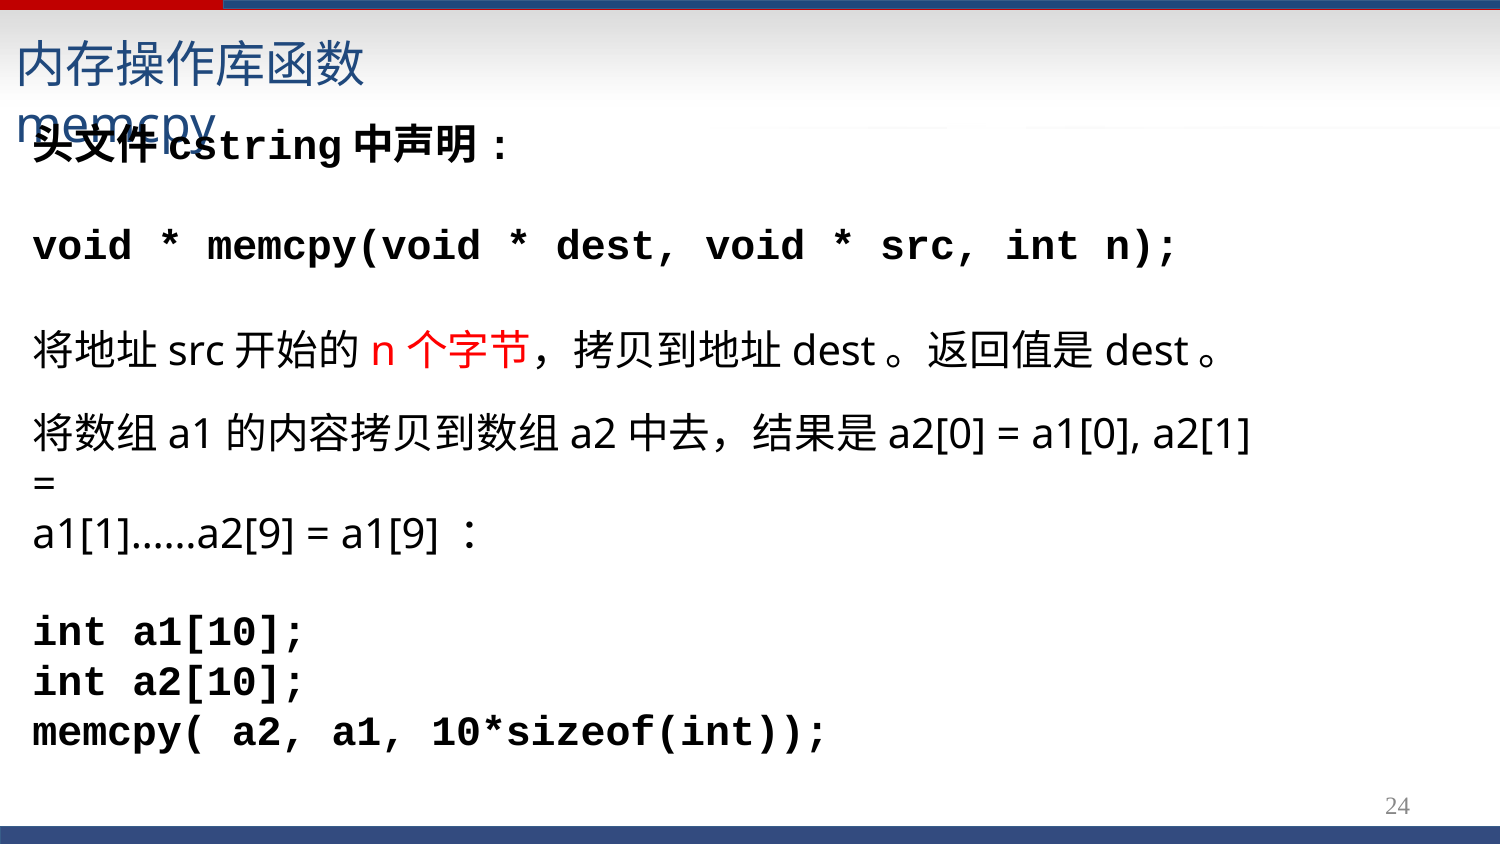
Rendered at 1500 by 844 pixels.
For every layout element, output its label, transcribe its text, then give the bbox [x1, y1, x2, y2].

text_box 头文件cstring中声明: void * memcpy(void * dest, void * src, int n); 将地址src开始的n个字节，拷贝到地址dest。返回值是dest。 将数组a1的内容拷贝到数组a2中去，结果是a2[0] = a1[0], a2[1] = a1[1]……a2[9] = a1[9] ： int a1[10]; int a2[10]; memcpy( a2, a1, 10*sizeof(int)); [30, 116, 1258, 754]
picture [0, 10, 1500, 129]
slide_number 22 [1378, 789, 1417, 844]
title 内存操作库函数memcpy [12, 30, 557, 174]
